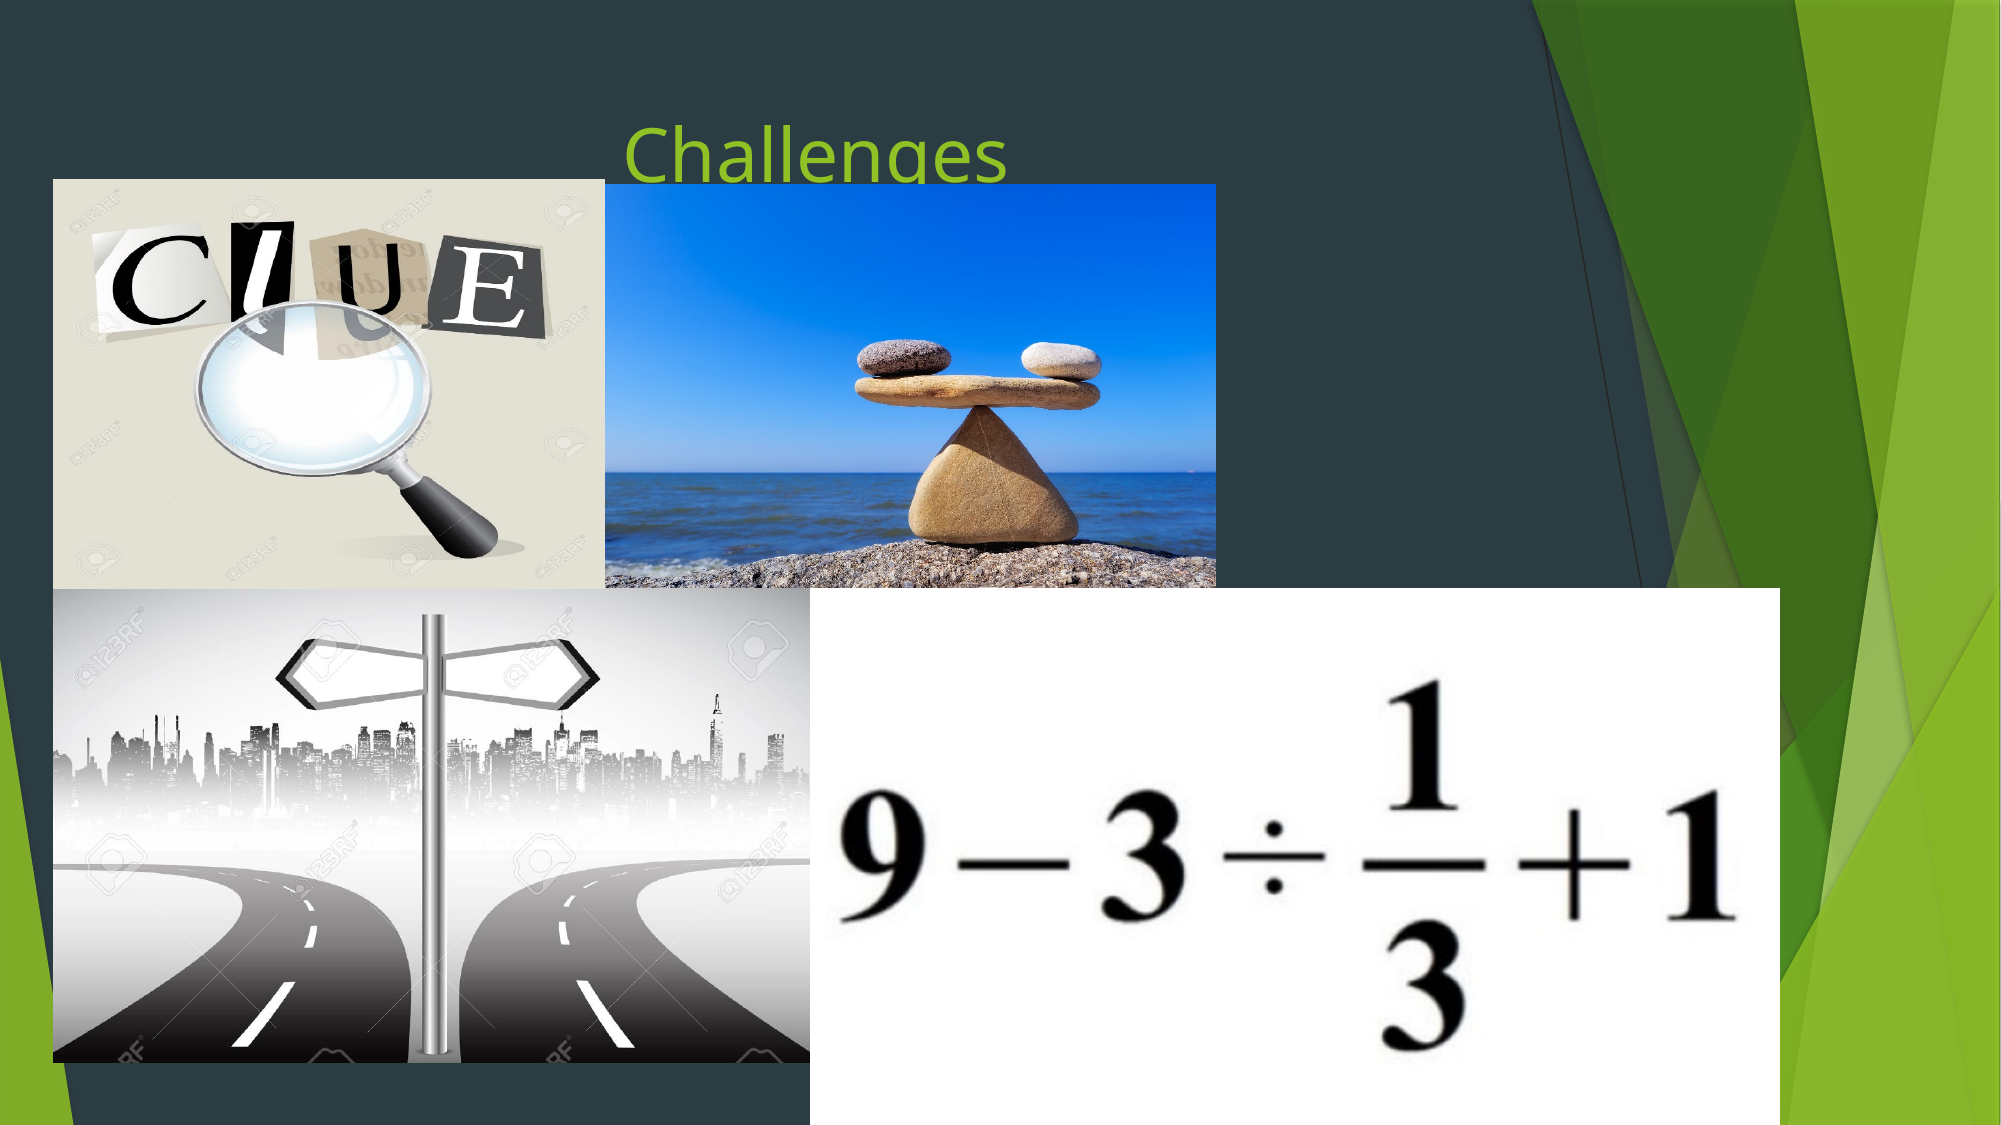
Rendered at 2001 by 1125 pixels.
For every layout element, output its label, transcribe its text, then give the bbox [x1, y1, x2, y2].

picture [52, 178, 1780, 1125]
title Challenges [111, 99, 1522, 317]
